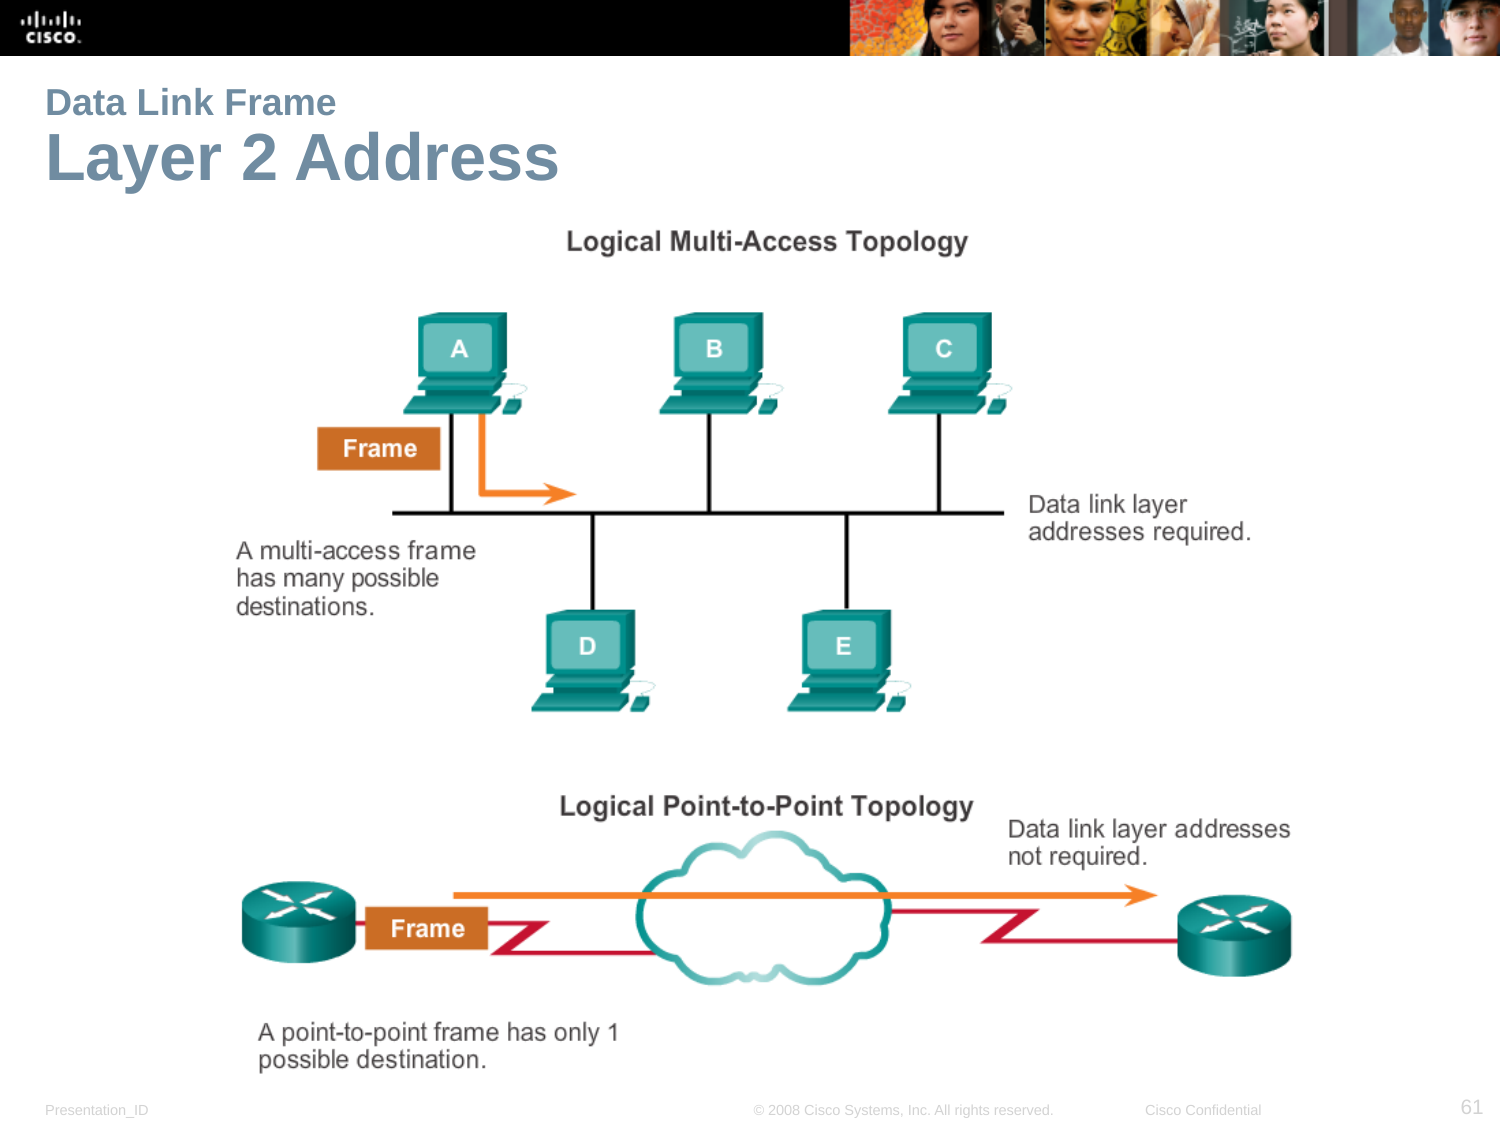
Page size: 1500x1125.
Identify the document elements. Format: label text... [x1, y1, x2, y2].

picture [234, 216, 1302, 1086]
picture [0, 0, 1500, 56]
title Data Link Frame Layer 2 Address [31, 64, 1471, 203]
